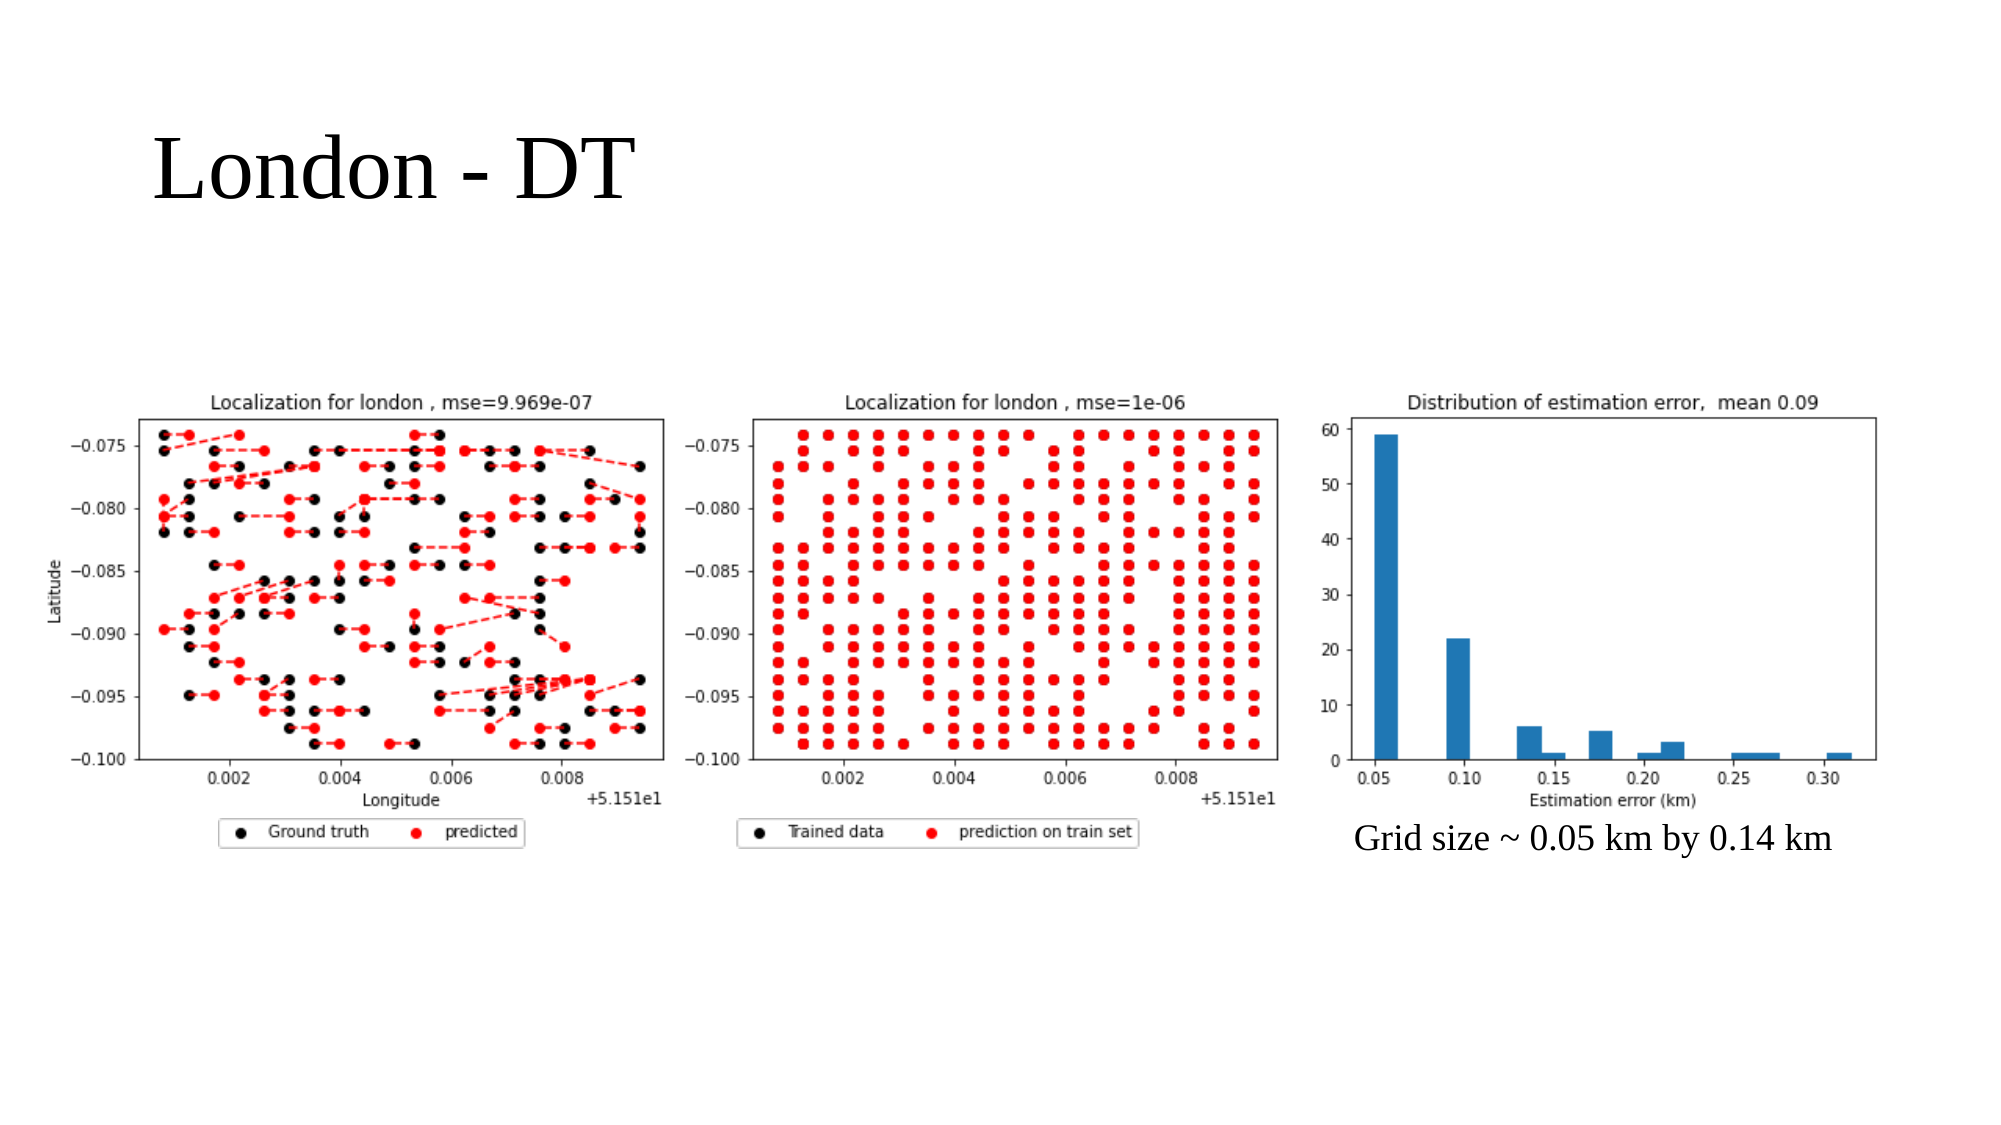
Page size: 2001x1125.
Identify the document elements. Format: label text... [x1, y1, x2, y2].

picture [1309, 383, 1885, 819]
picture [37, 383, 1288, 858]
title London - DT [137, 59, 1863, 278]
text_box Grid size ~ 0.05 km by 0.14 km [1339, 819, 1876, 866]
